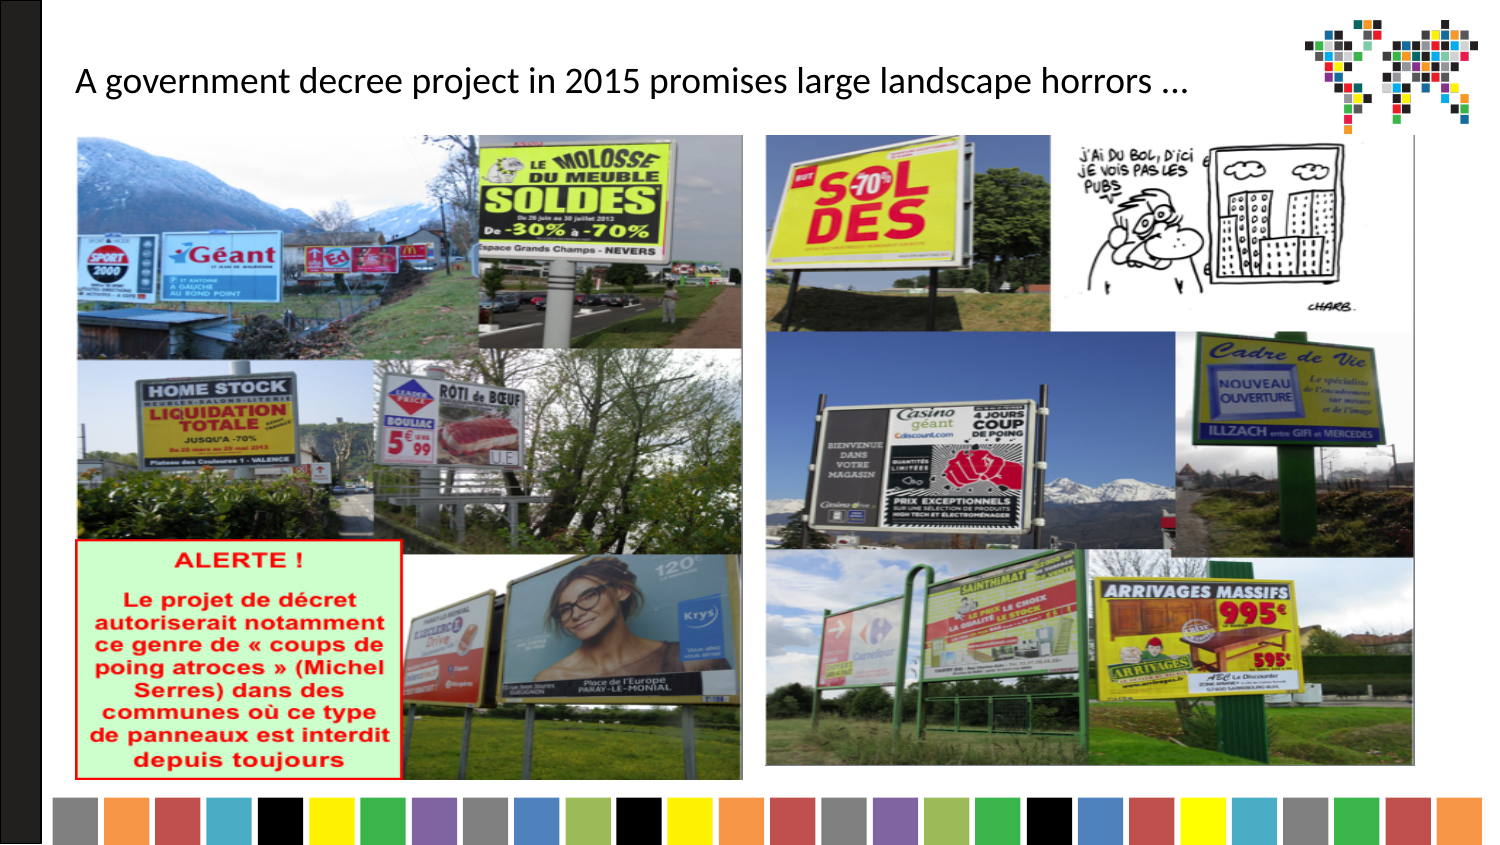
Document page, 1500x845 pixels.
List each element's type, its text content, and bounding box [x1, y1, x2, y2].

picture [74, 134, 744, 781]
picture [764, 20, 1478, 766]
text_box A government decree project in 2015 promises large landscape horrors ... [74, 8, 1295, 149]
